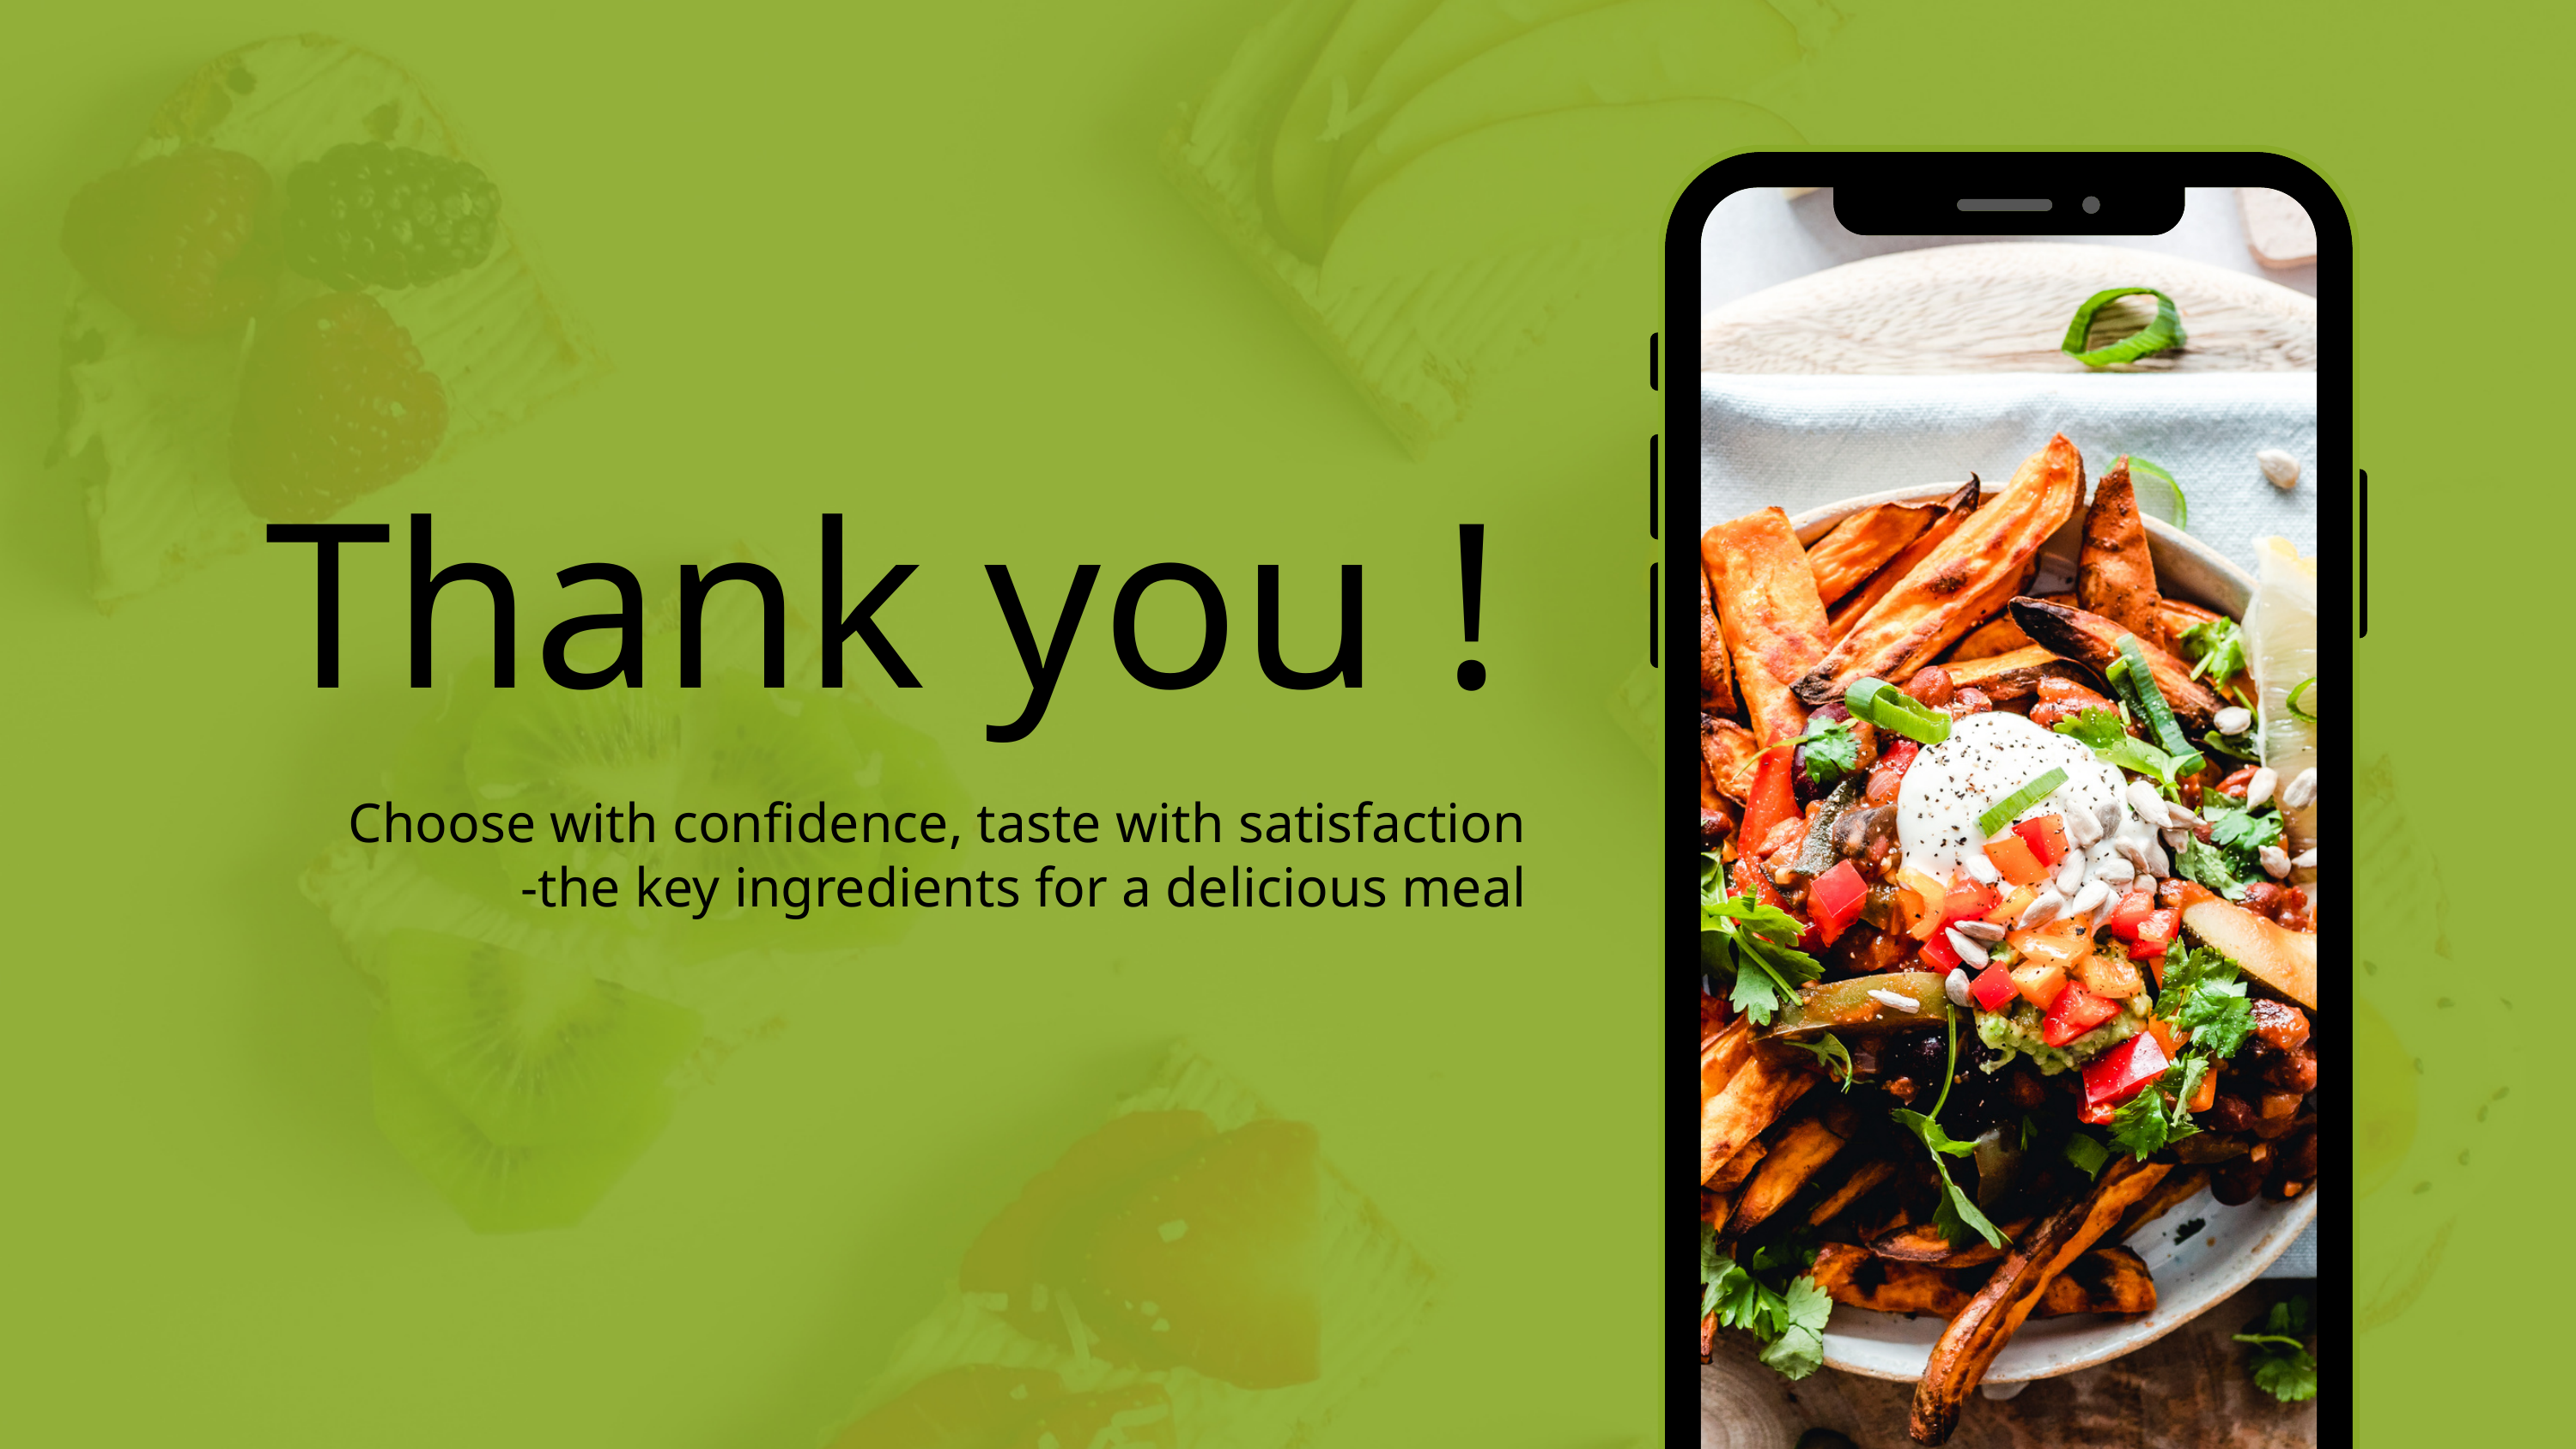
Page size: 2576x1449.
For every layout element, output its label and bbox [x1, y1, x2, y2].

text_box [1649, 144, 2368, 1449]
text_box [171, 458, 1597, 919]
picture [0, 0, 2576, 1449]
